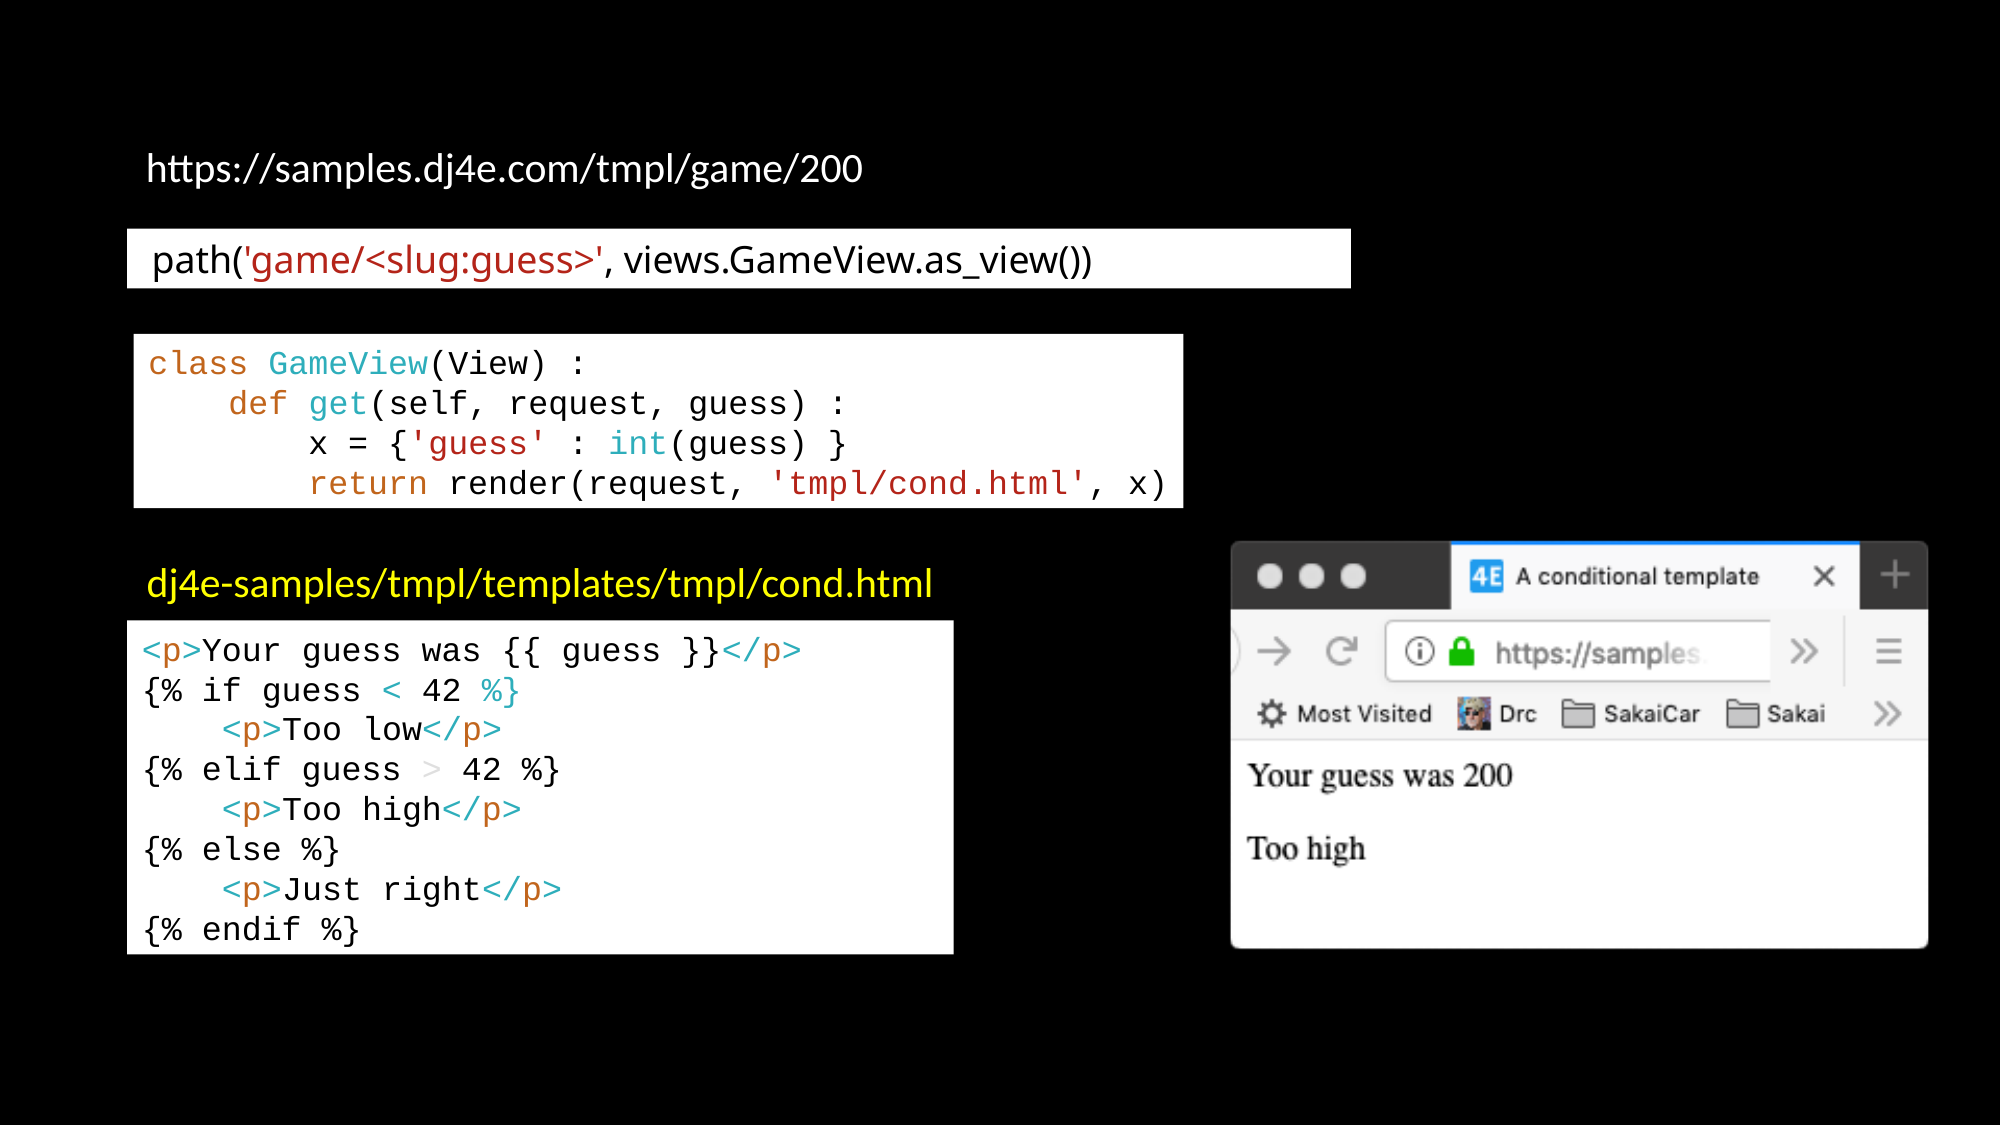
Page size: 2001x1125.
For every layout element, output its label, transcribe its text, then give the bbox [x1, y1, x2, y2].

title Template [137, 59, 1863, 278]
text_box dj4e-samples/tmpl/templates/tmpl/cond.html [131, 547, 949, 613]
text_box https://samples.dj4e.com/tmpl/game/200 [131, 133, 879, 198]
text_box path('game/<slug:guess>', views.GameView.as_view()) [127, 228, 1351, 289]
text_box <p>Your guess was {{ guess }}</p> {% if guess < 42 %} <p>Too low</p> {% elif guess > 42 %} <p>Too high</p> {% else %} <p>Just right</p> {% endif %} [127, 620, 954, 955]
text_box class GameView(View) : def get(self, request, guess) : x = {'guess' : int(guess) } return render(request, 'tmpl/cond.html', x) [133, 333, 1184, 509]
picture [1160, 487, 2000, 1038]
